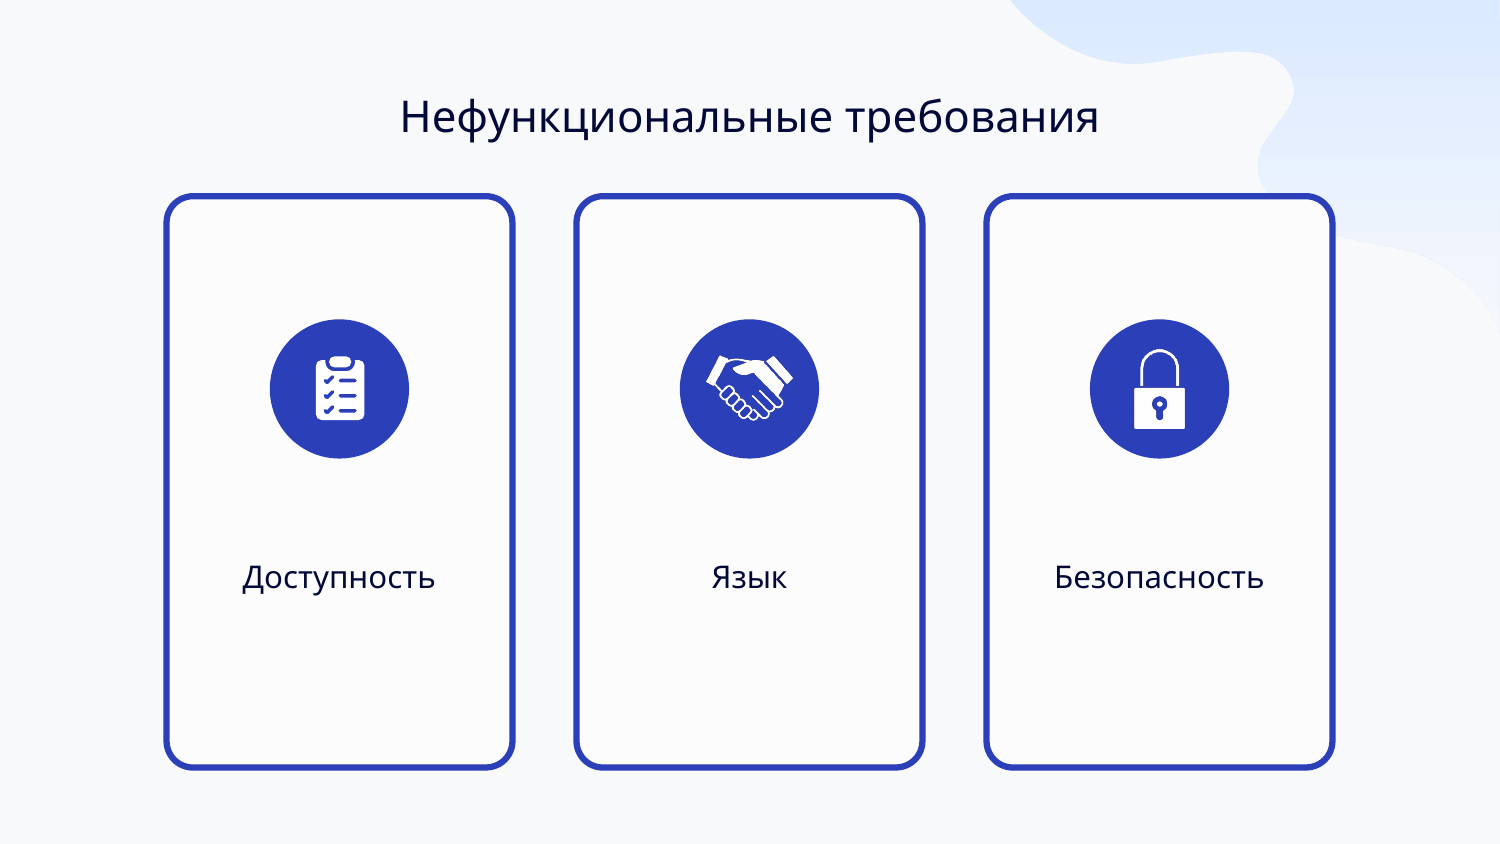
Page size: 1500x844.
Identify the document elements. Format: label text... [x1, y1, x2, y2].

text_box [1089, 319, 1230, 459]
text_box [986, 196, 1333, 532]
text_box [679, 319, 820, 459]
text_box [576, 620, 923, 768]
text_box [166, 620, 513, 768]
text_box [314, 354, 365, 422]
text_box Безопасность [986, 532, 1333, 620]
picture [1134, 349, 1185, 429]
text_box Доступность [166, 532, 513, 620]
text_box Язык [576, 532, 923, 620]
text_box Нефункциональные требования [323, 83, 1177, 148]
text_box [986, 620, 1333, 768]
picture [706, 355, 793, 422]
text_box [576, 196, 923, 532]
text_box [269, 319, 410, 459]
text_box [166, 196, 513, 532]
